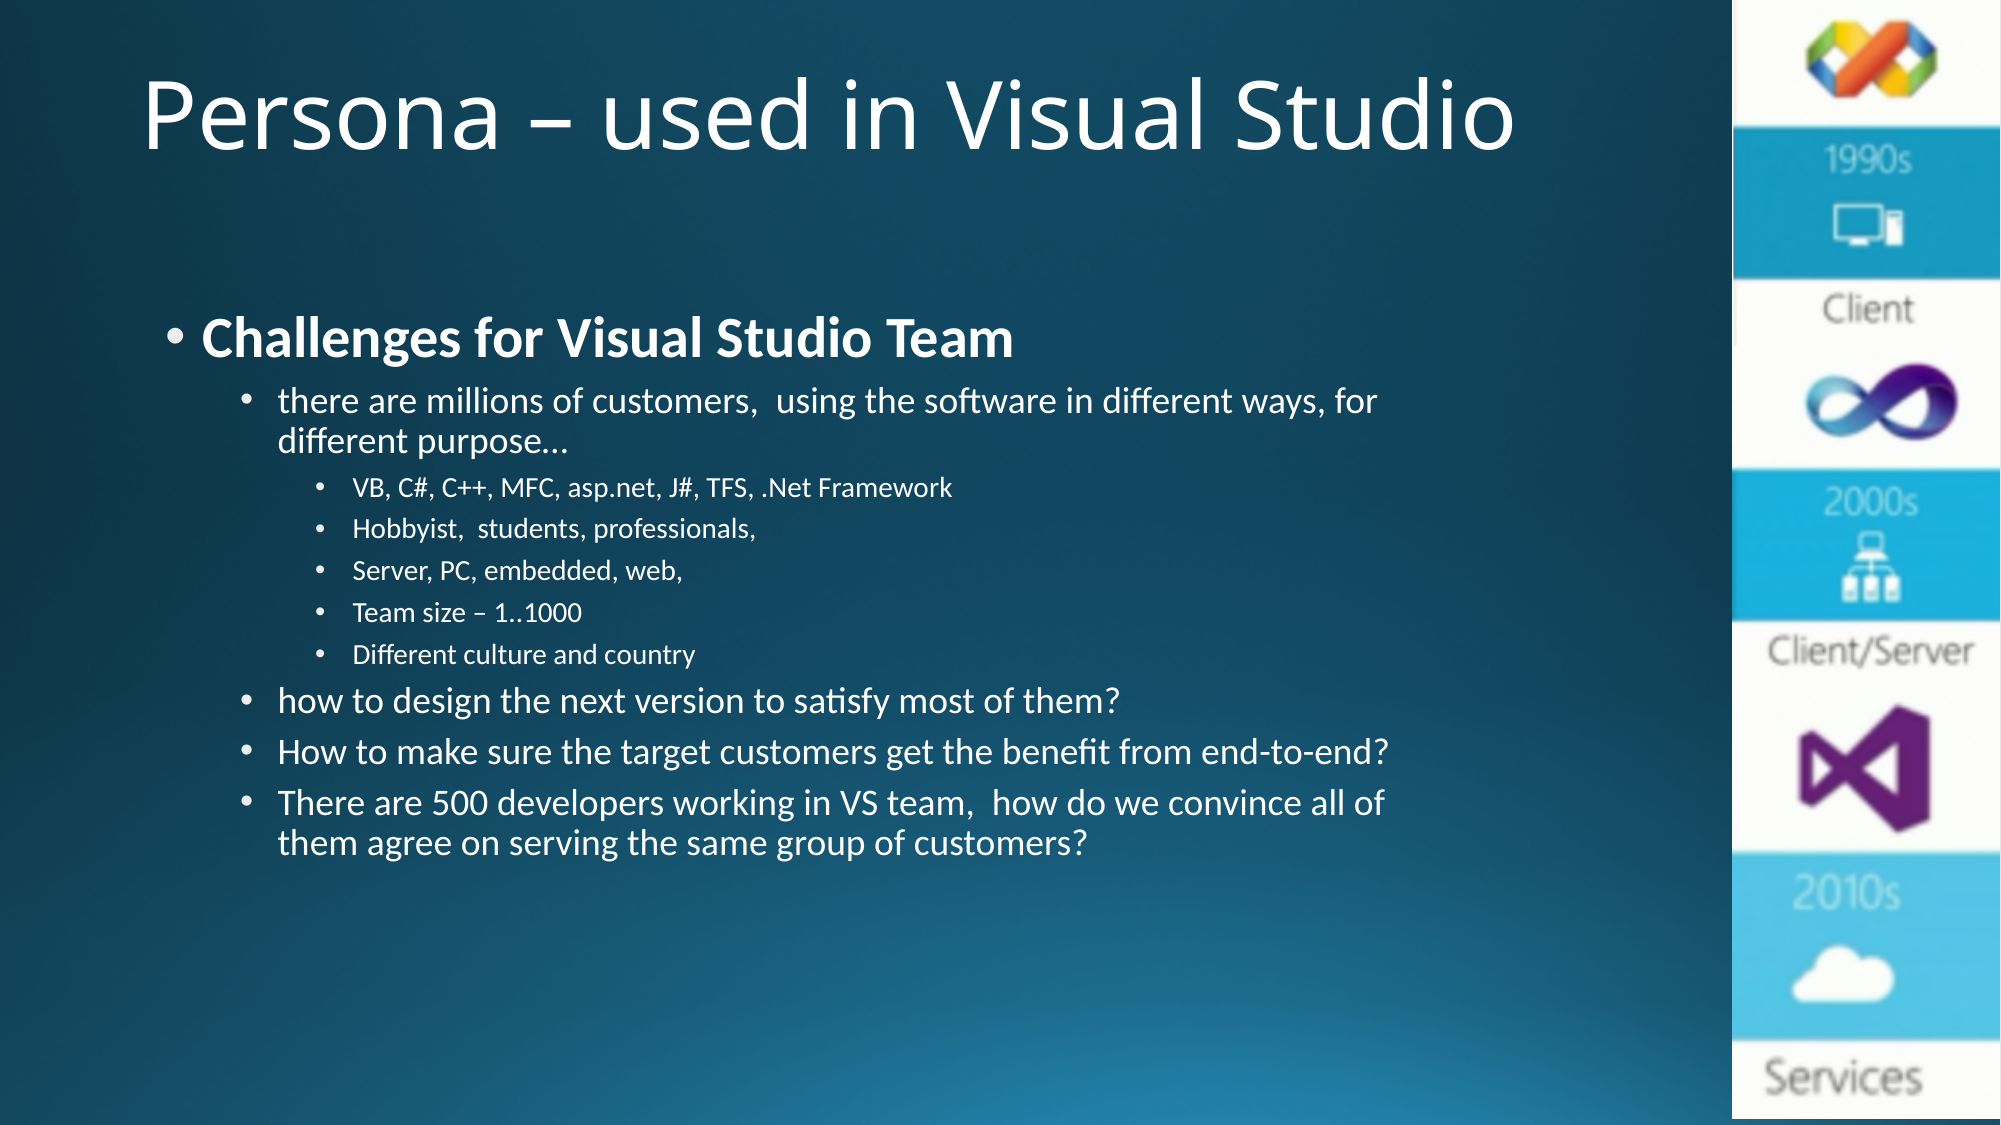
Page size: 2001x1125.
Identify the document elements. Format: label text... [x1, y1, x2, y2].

title Persona – used in Visual Studio [125, 24, 1675, 213]
list Challenges for Visual Studio Team there are millions of customers, using the software in different ways, for different purpose… VB, C#, C++, MFC, asp.net, J#, TFS, .Net Framework Hobbyist, students, professionals, Server, PC, embedded, web, Team size – 1..1000 Different culture and country how to design the next version to satisfy most of them? How to make sure the target customers get the benefit from end-to-end? There are 500 developers working in VS team, how do we convince all of them agree on serving the same group of customers? [150, 299, 1475, 1063]
picture [0, 0, 2001, 1125]
